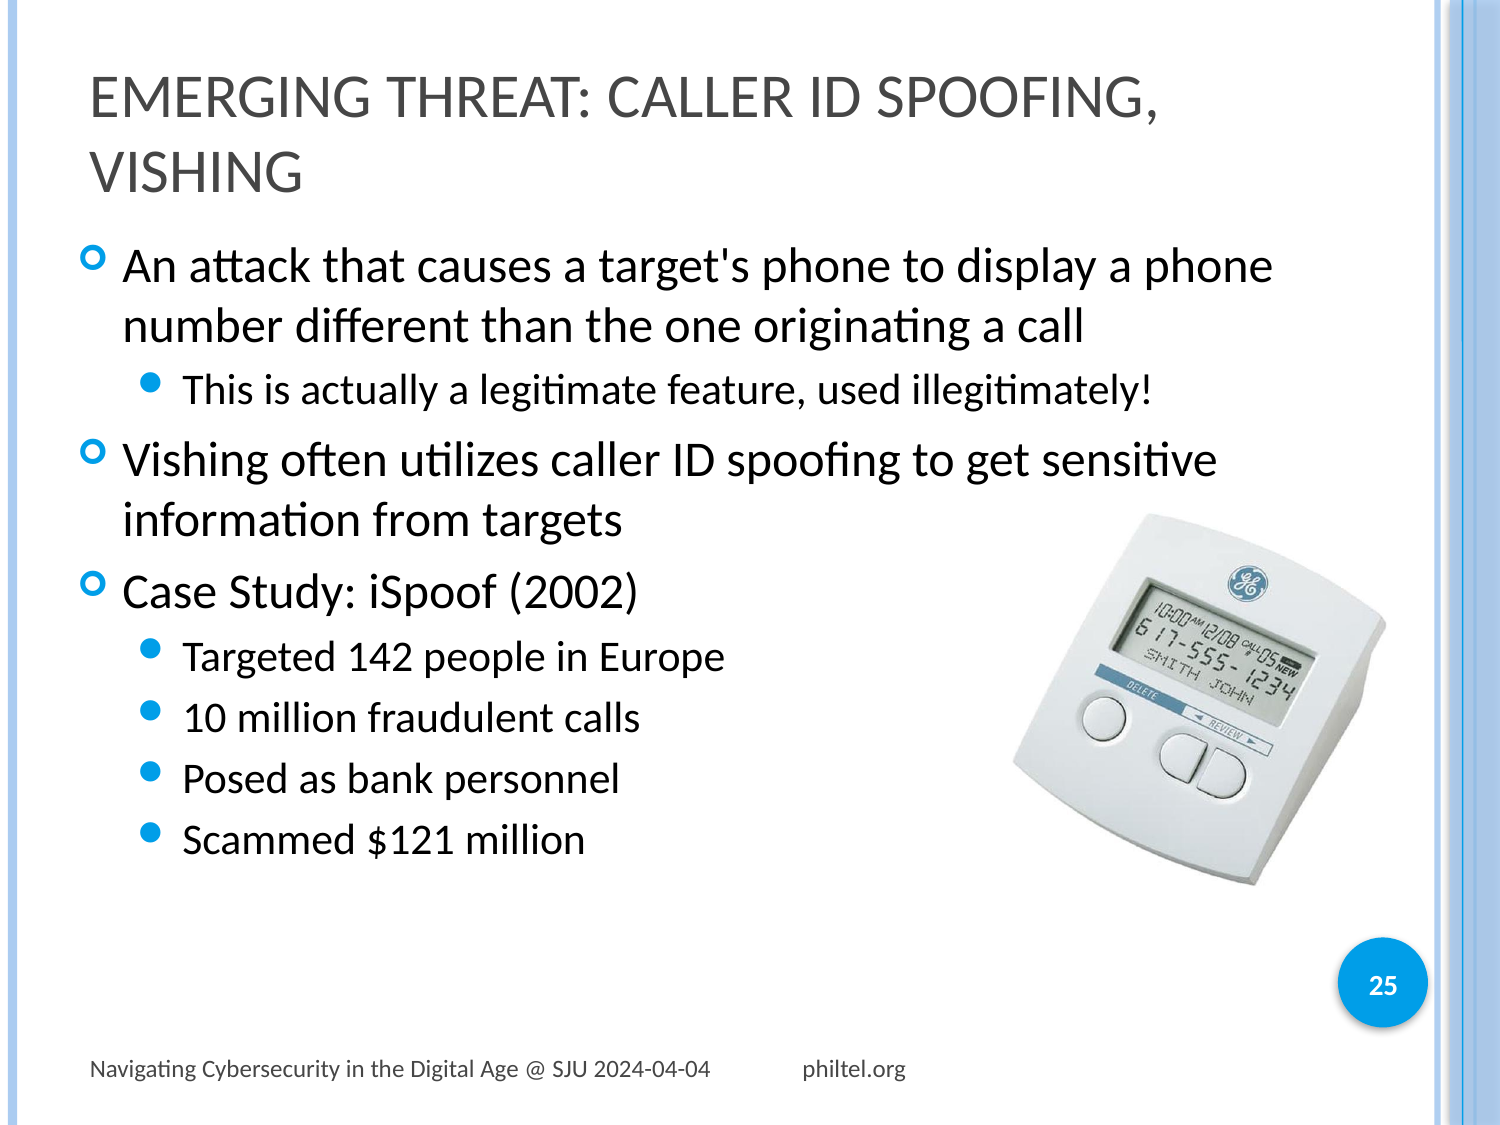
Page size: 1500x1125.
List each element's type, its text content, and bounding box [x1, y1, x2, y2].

list An attack that causes a target's phone to display a phone number different than the one originating a call This is actually a legitimate feature, used illegitimately! Vishing often utilizes caller ID spoofing to get sensitive information from targets Case Study: iSpoof (2002) Targeted 142 people in Europe 10 million fraudulent calls Posed as bank personnel Scammed $121 million [62, 224, 1300, 1062]
title Emerging Threat: Caller ID Spoofing, Vishing [75, 45, 1300, 213]
picture [1010, 511, 1388, 888]
footer Navigating Cybersecurity in the Digital Age @ SJU 2024-04-04 philtel.org [75, 1037, 1313, 1098]
slide_number 25 [1333, 940, 1434, 1027]
